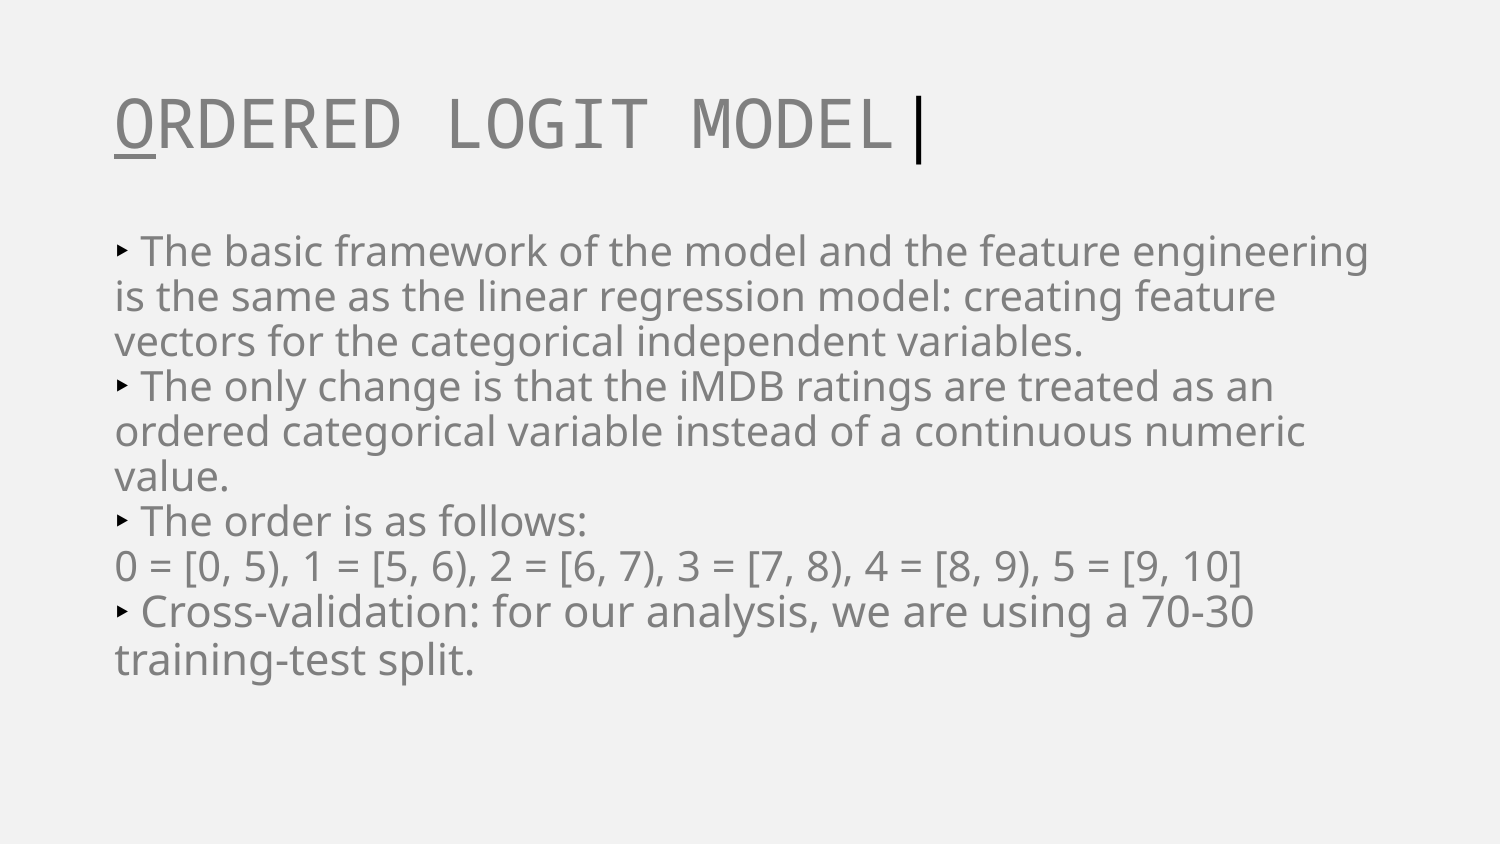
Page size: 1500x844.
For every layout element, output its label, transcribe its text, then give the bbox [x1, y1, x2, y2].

title ORDERED LOGIT MODEL| [103, 44, 1397, 208]
list ‣ The basic framework of the model and the feature engineering is the same as the linear regression model: creating feature vectors for the categorical independent variables. ‣ The only change is that the iMDB ratings are treated as an ordered categorical variable instead of a continuous numeric value. ‣ The order is as follows: 0 = [0, 5), 1 = [5, 6), 2 = [6, 7), 3 = [7, 8), 4 = [8, 9), 5 = [9, 10] ‣ Cross-validation: for our analysis, we are using a 70-30 training-test split. [103, 224, 1397, 760]
